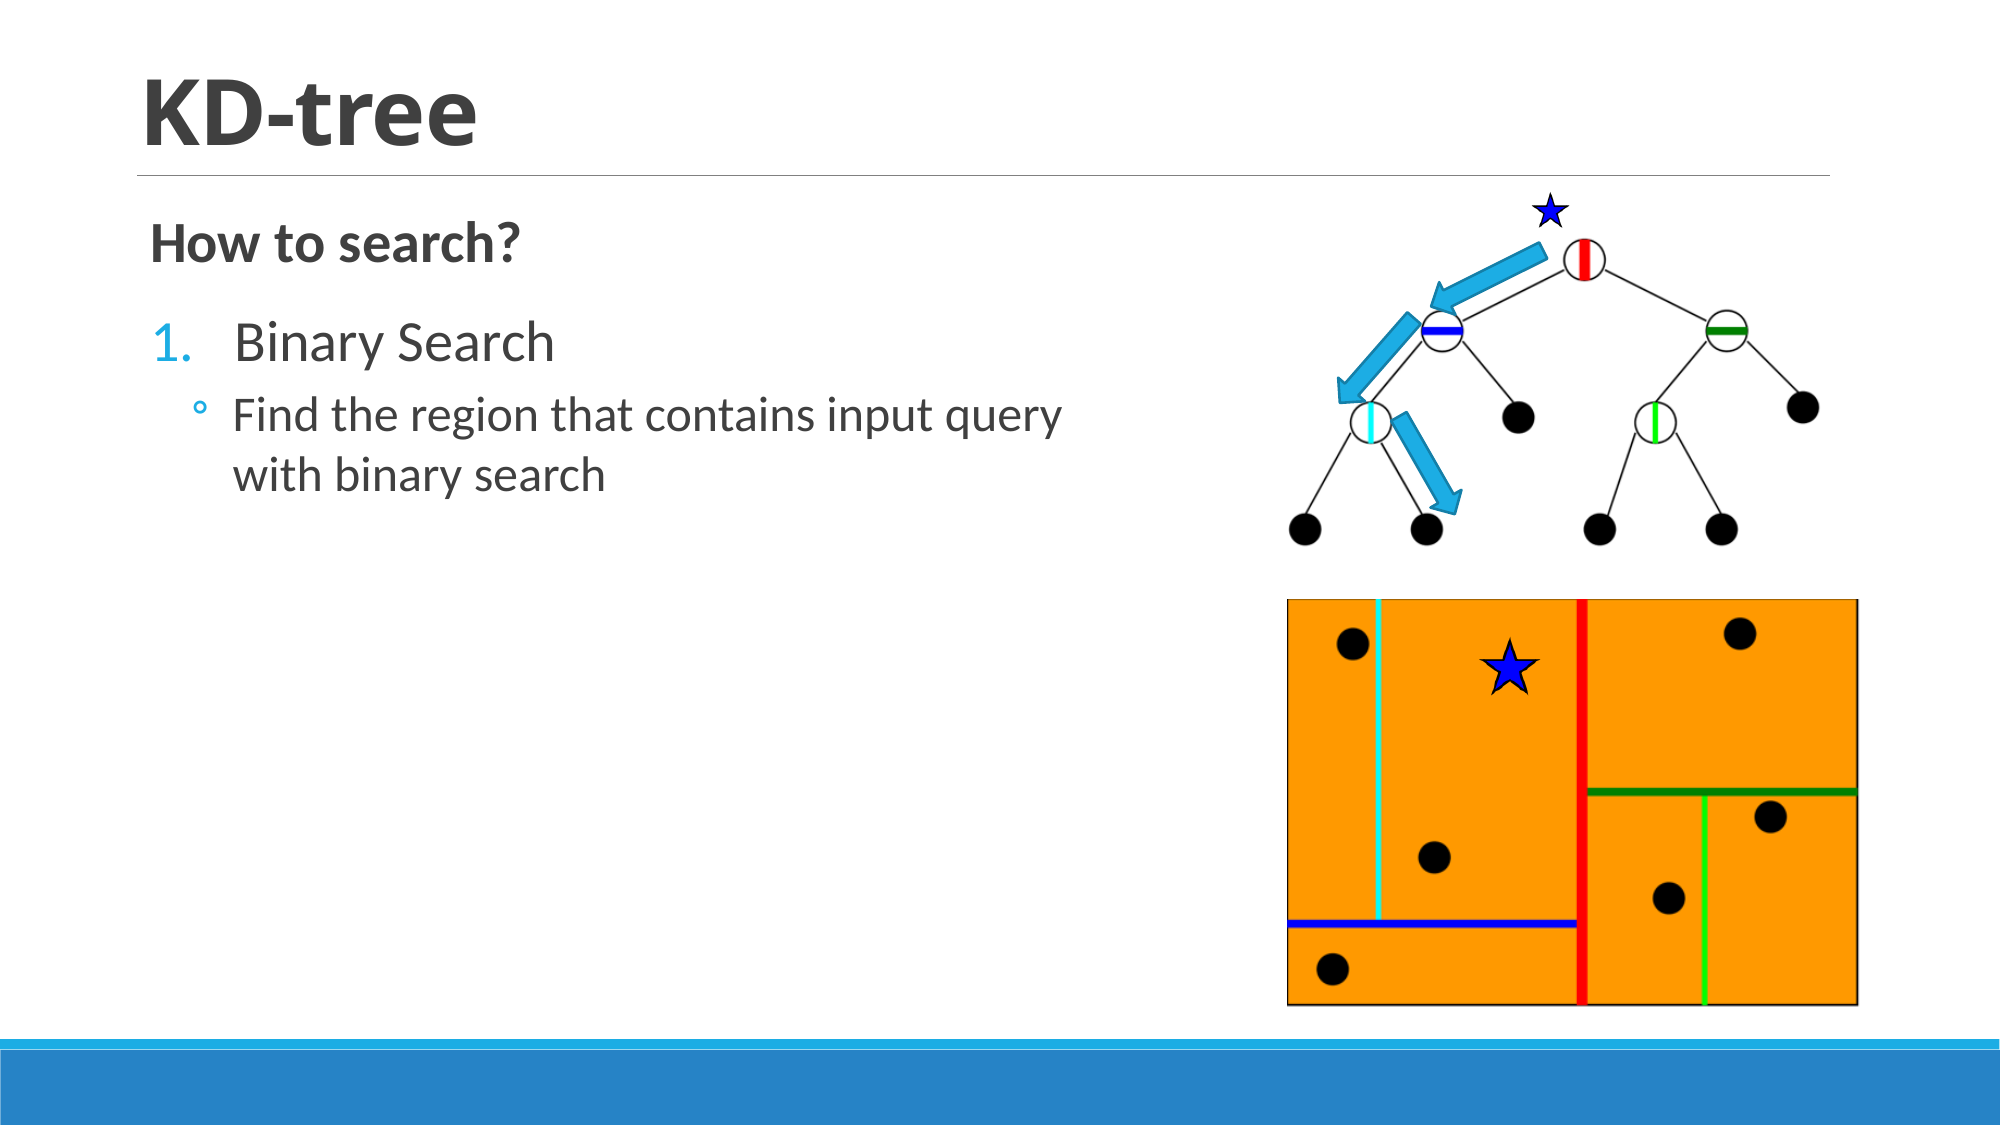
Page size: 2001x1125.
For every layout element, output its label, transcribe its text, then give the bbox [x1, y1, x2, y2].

list How to search? Binary Search Find the region that contains input query with binary search [132, 196, 1849, 933]
title KD-tree [124, 52, 1840, 173]
picture [1286, 599, 1868, 1010]
picture [1286, 186, 1840, 565]
